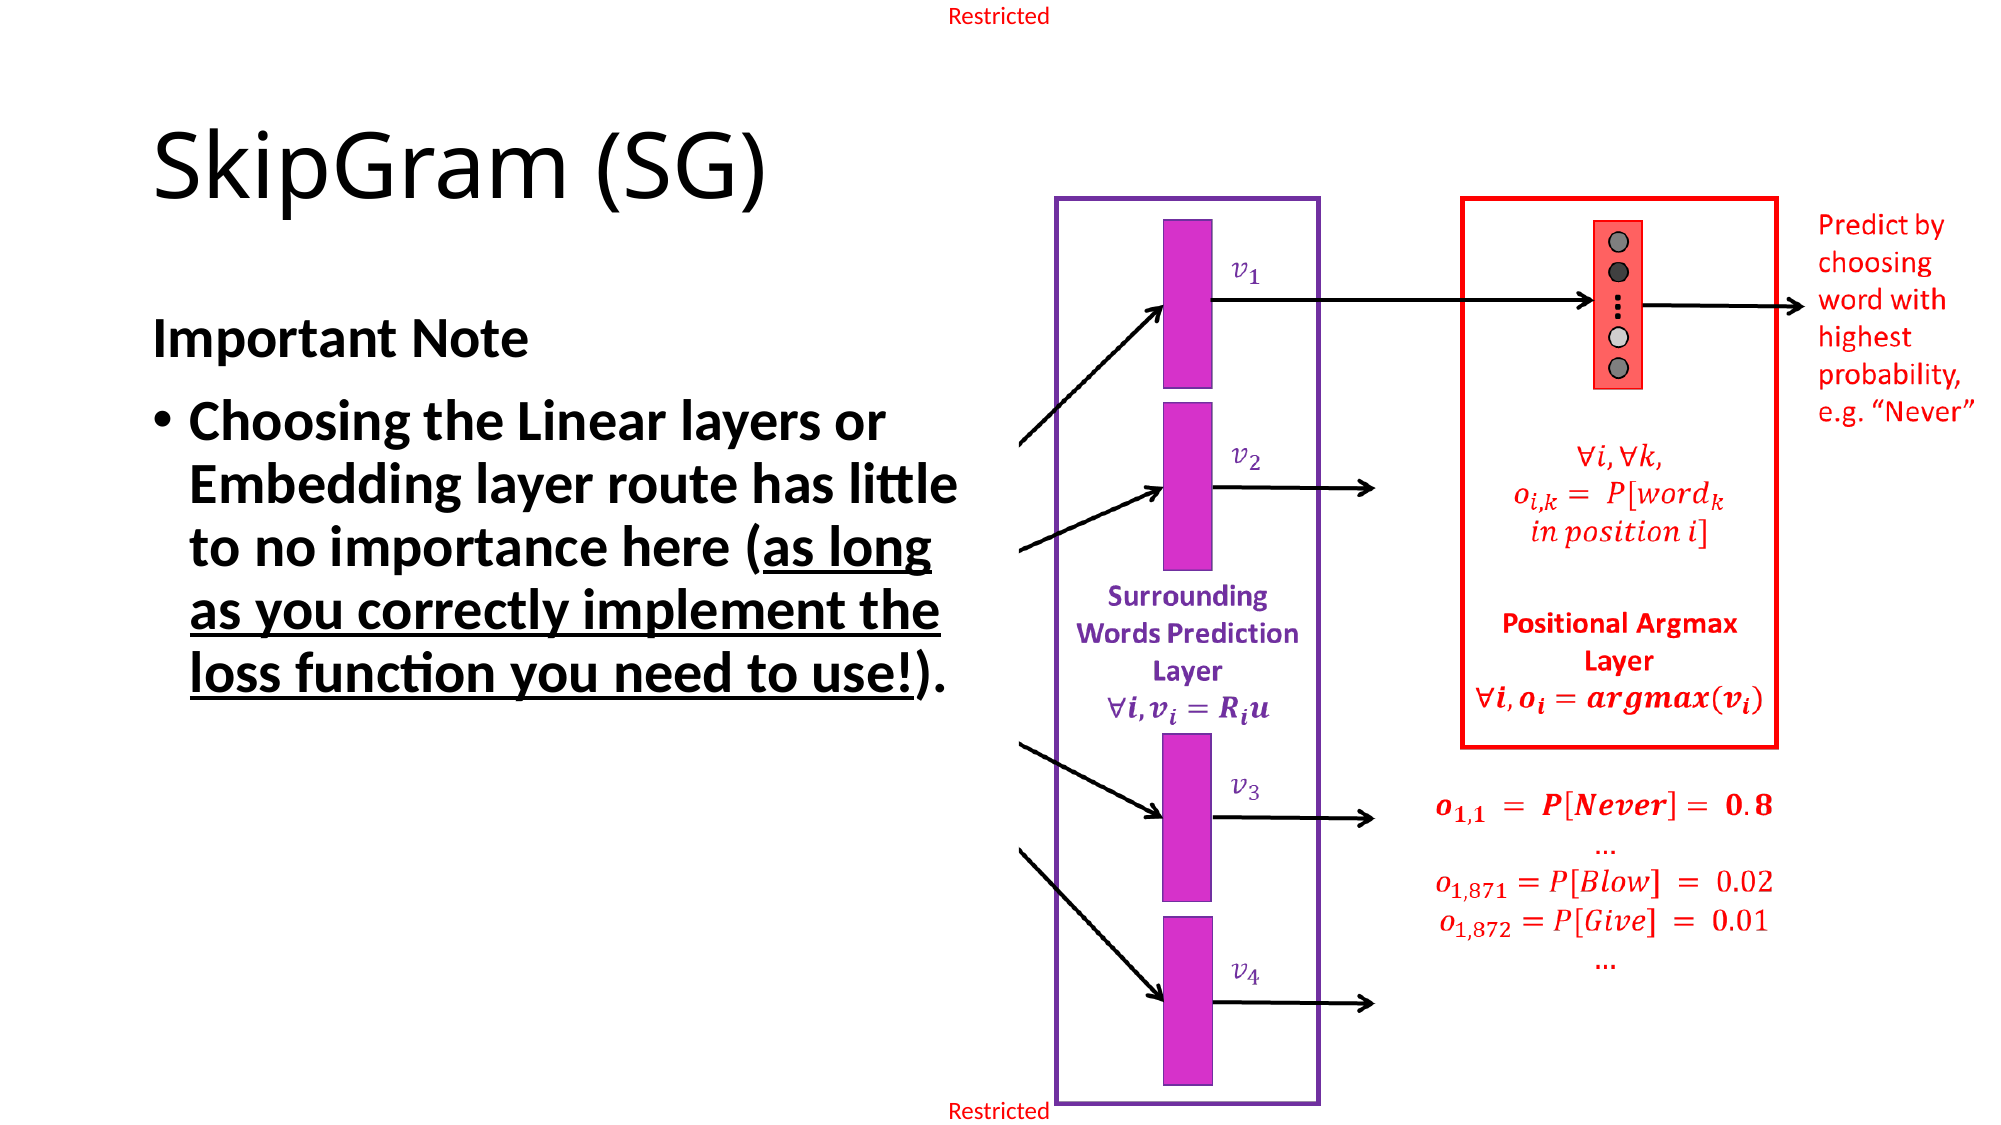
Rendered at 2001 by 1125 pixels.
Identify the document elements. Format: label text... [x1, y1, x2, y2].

picture [1018, 194, 2000, 1107]
title SkipGram (SG) [137, 59, 1863, 278]
list Important Note Choosing the Linear layers or Embedding layer route has little to no importance here (as long as you correctly implement the loss function you need to use!). [137, 299, 991, 1125]
